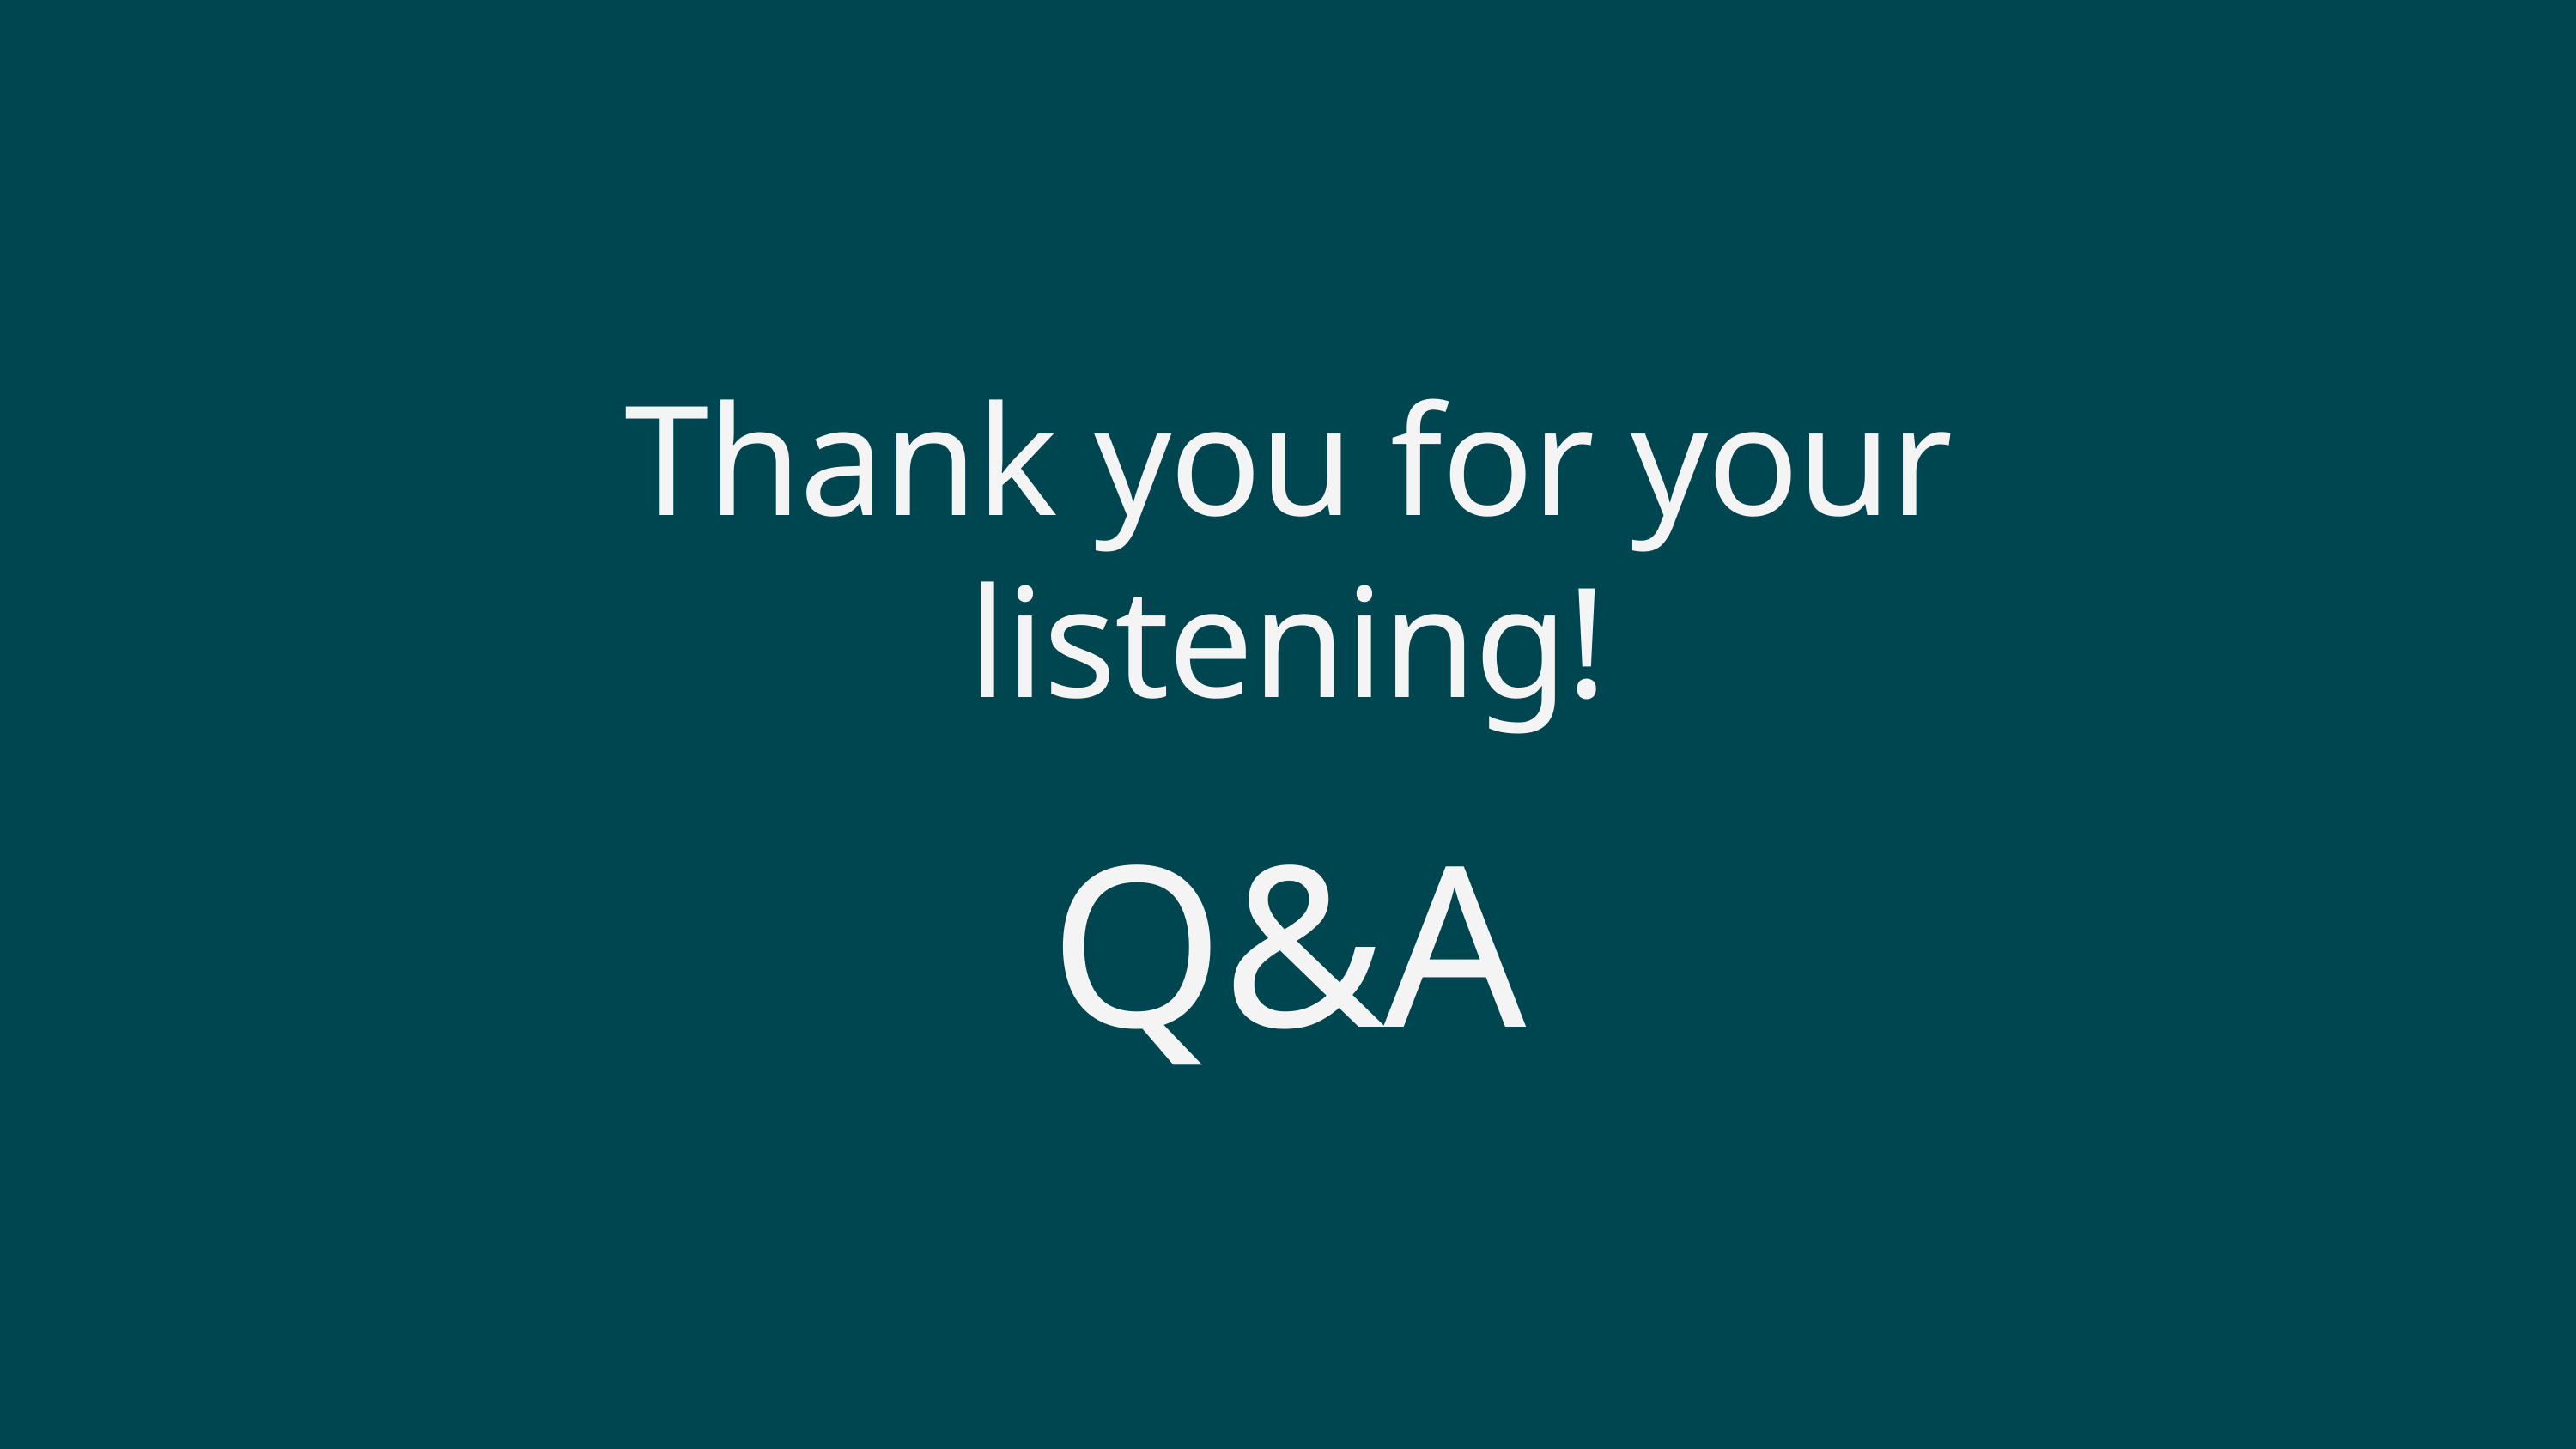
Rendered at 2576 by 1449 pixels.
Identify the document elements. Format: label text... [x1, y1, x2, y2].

text_box Q&A [501, 803, 2075, 1072]
text_box Thank you for your listening! [501, 363, 2075, 729]
